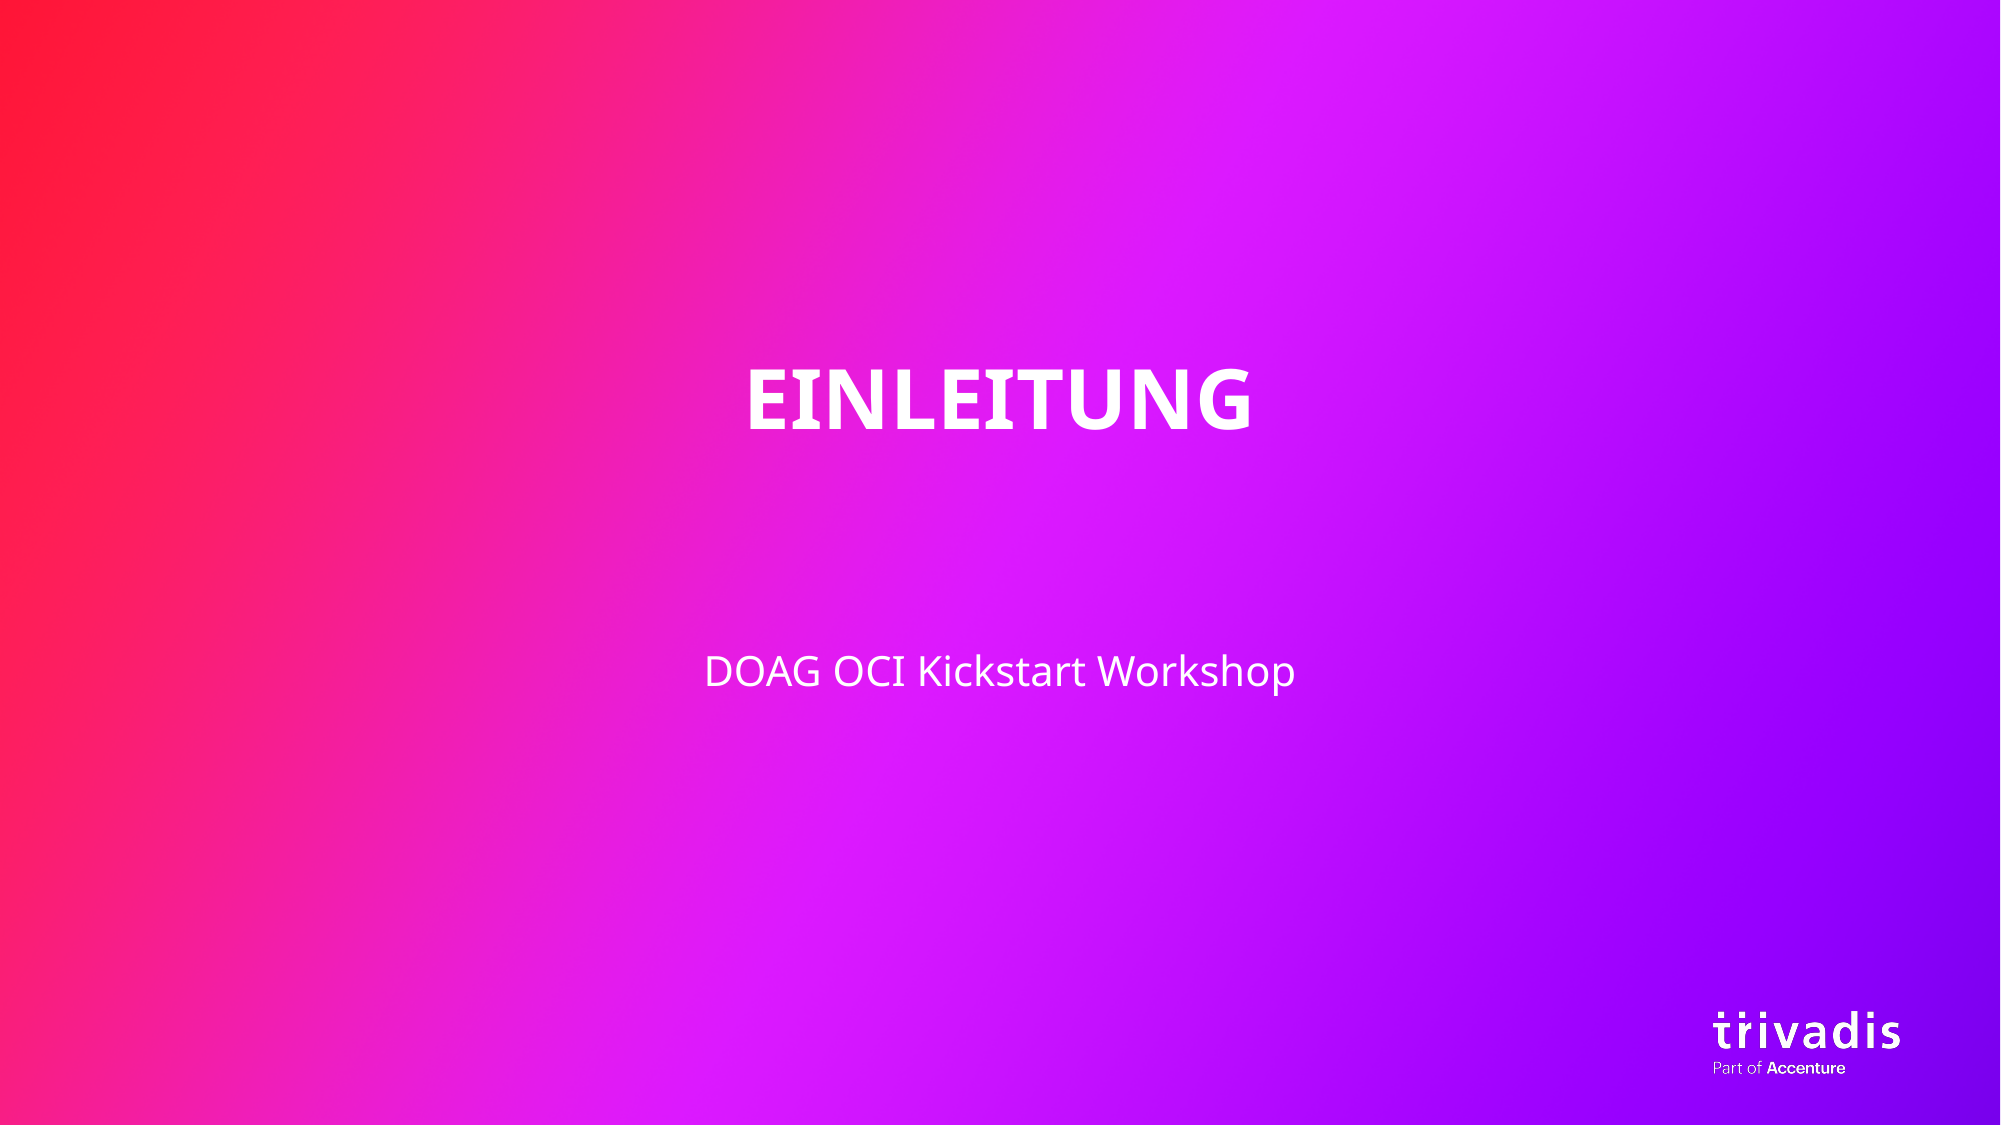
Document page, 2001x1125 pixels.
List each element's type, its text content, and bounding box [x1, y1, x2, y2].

picture [0, 0, 2001, 1125]
title EinleitunG [150, 349, 1850, 591]
subtitle DOAG OCI Kickstart Workshop [150, 637, 1850, 732]
